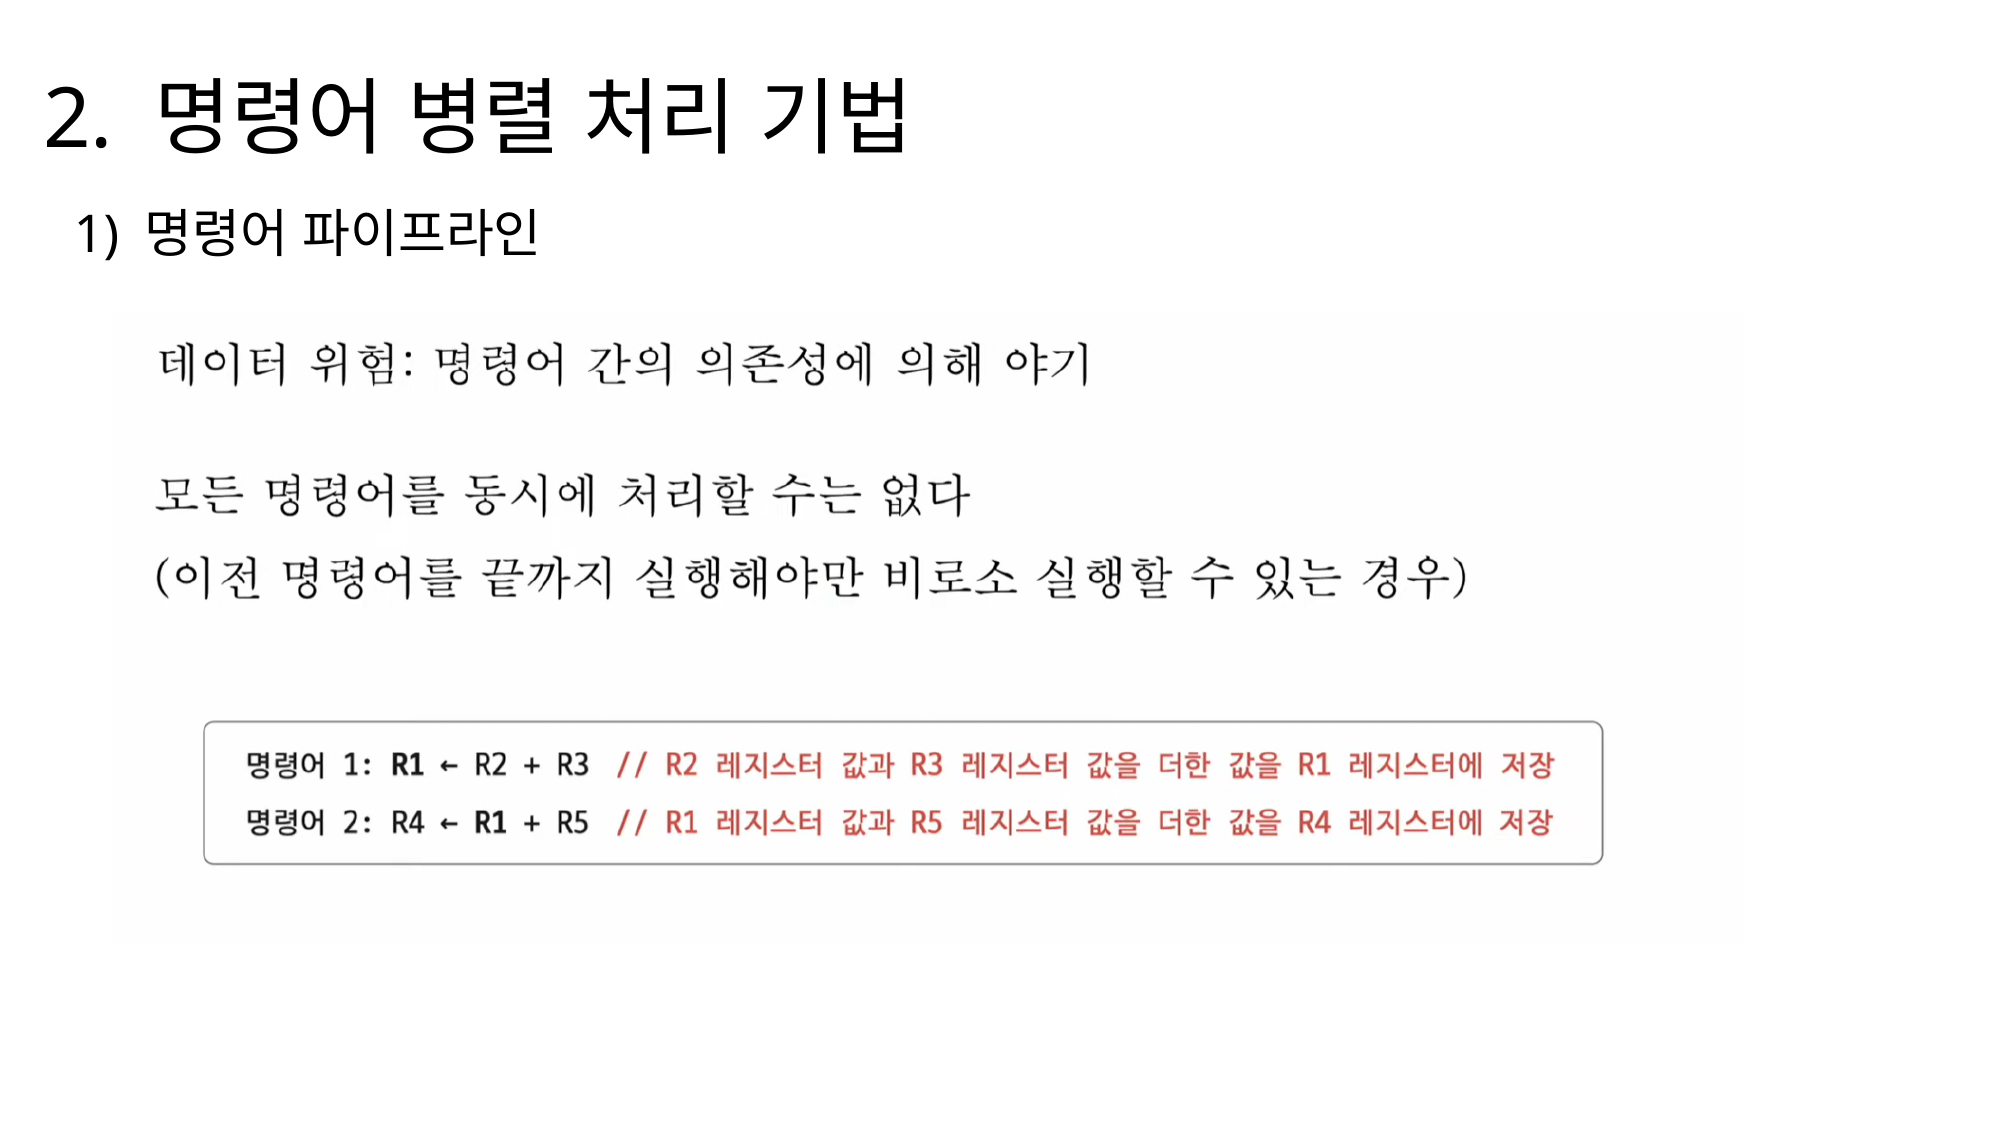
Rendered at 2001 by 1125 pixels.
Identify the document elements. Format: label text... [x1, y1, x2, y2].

title 2. 명령어 병렬 처리 기법 [28, 12, 1754, 194]
picture [110, 312, 1744, 944]
list 1) 명령어 파이프라인 [28, 194, 1754, 909]
